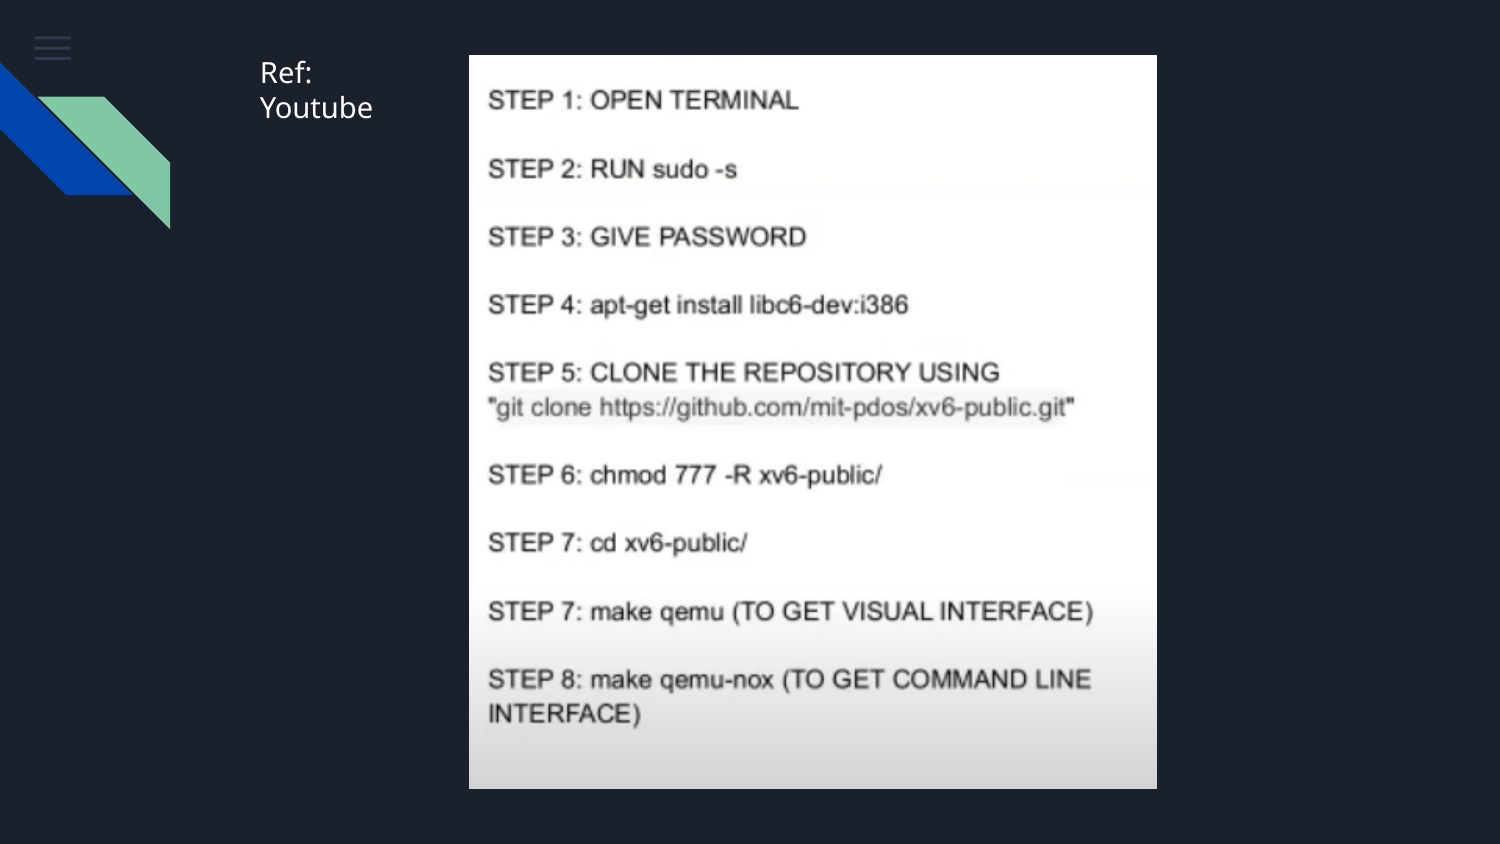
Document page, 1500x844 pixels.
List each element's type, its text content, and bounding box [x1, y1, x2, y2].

text_box Ref: Youtube [244, 38, 407, 159]
picture [469, 55, 1158, 789]
